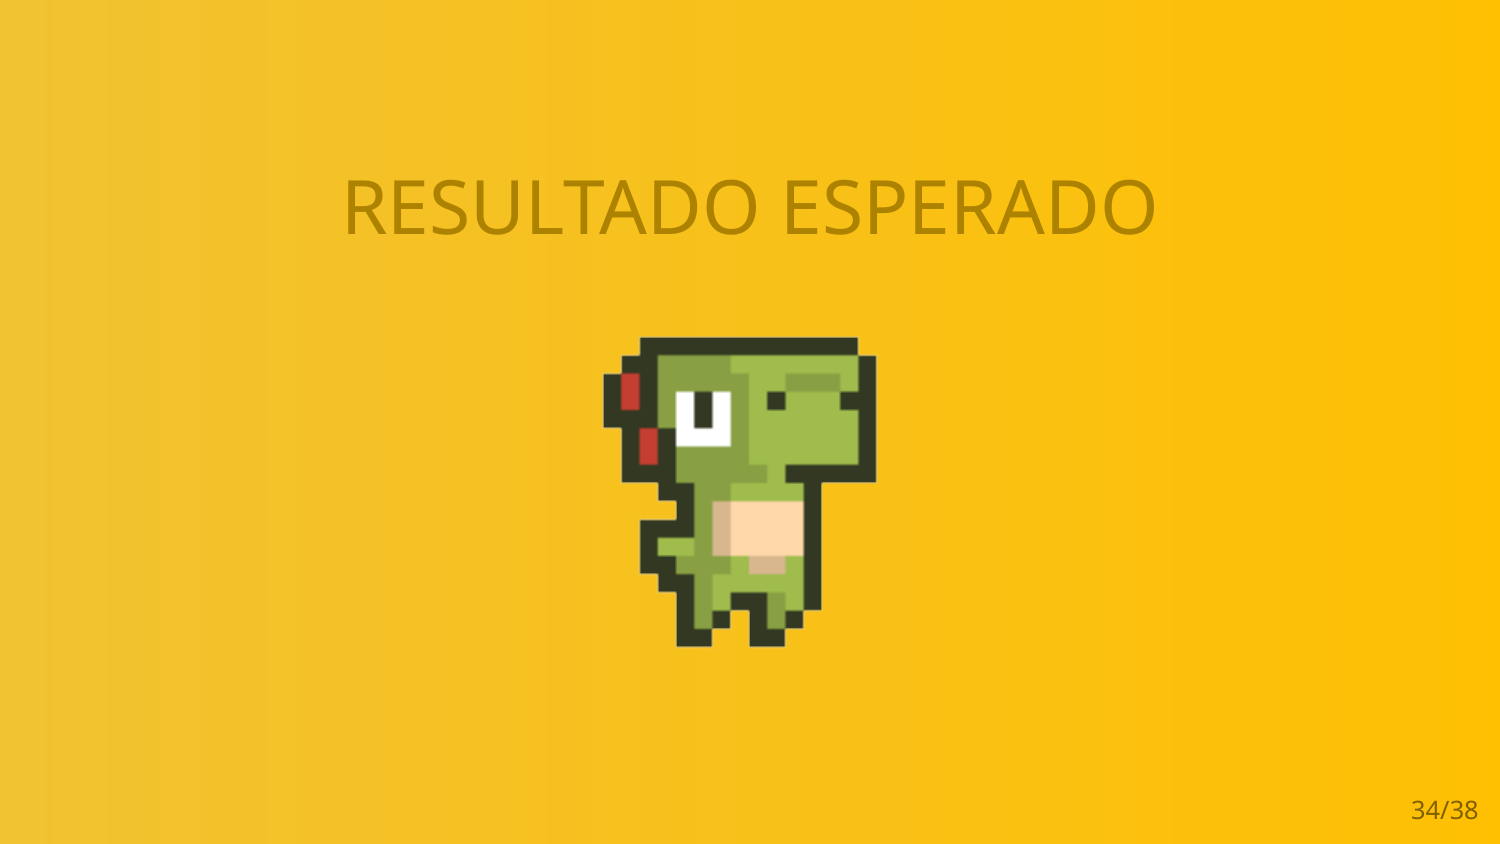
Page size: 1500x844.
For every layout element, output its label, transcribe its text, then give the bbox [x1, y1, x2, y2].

picture [531, 265, 969, 703]
slide_number ‹#›/38 [1381, 779, 1494, 844]
text_box RESULTADO ESPERADO [0, 144, 1500, 265]
